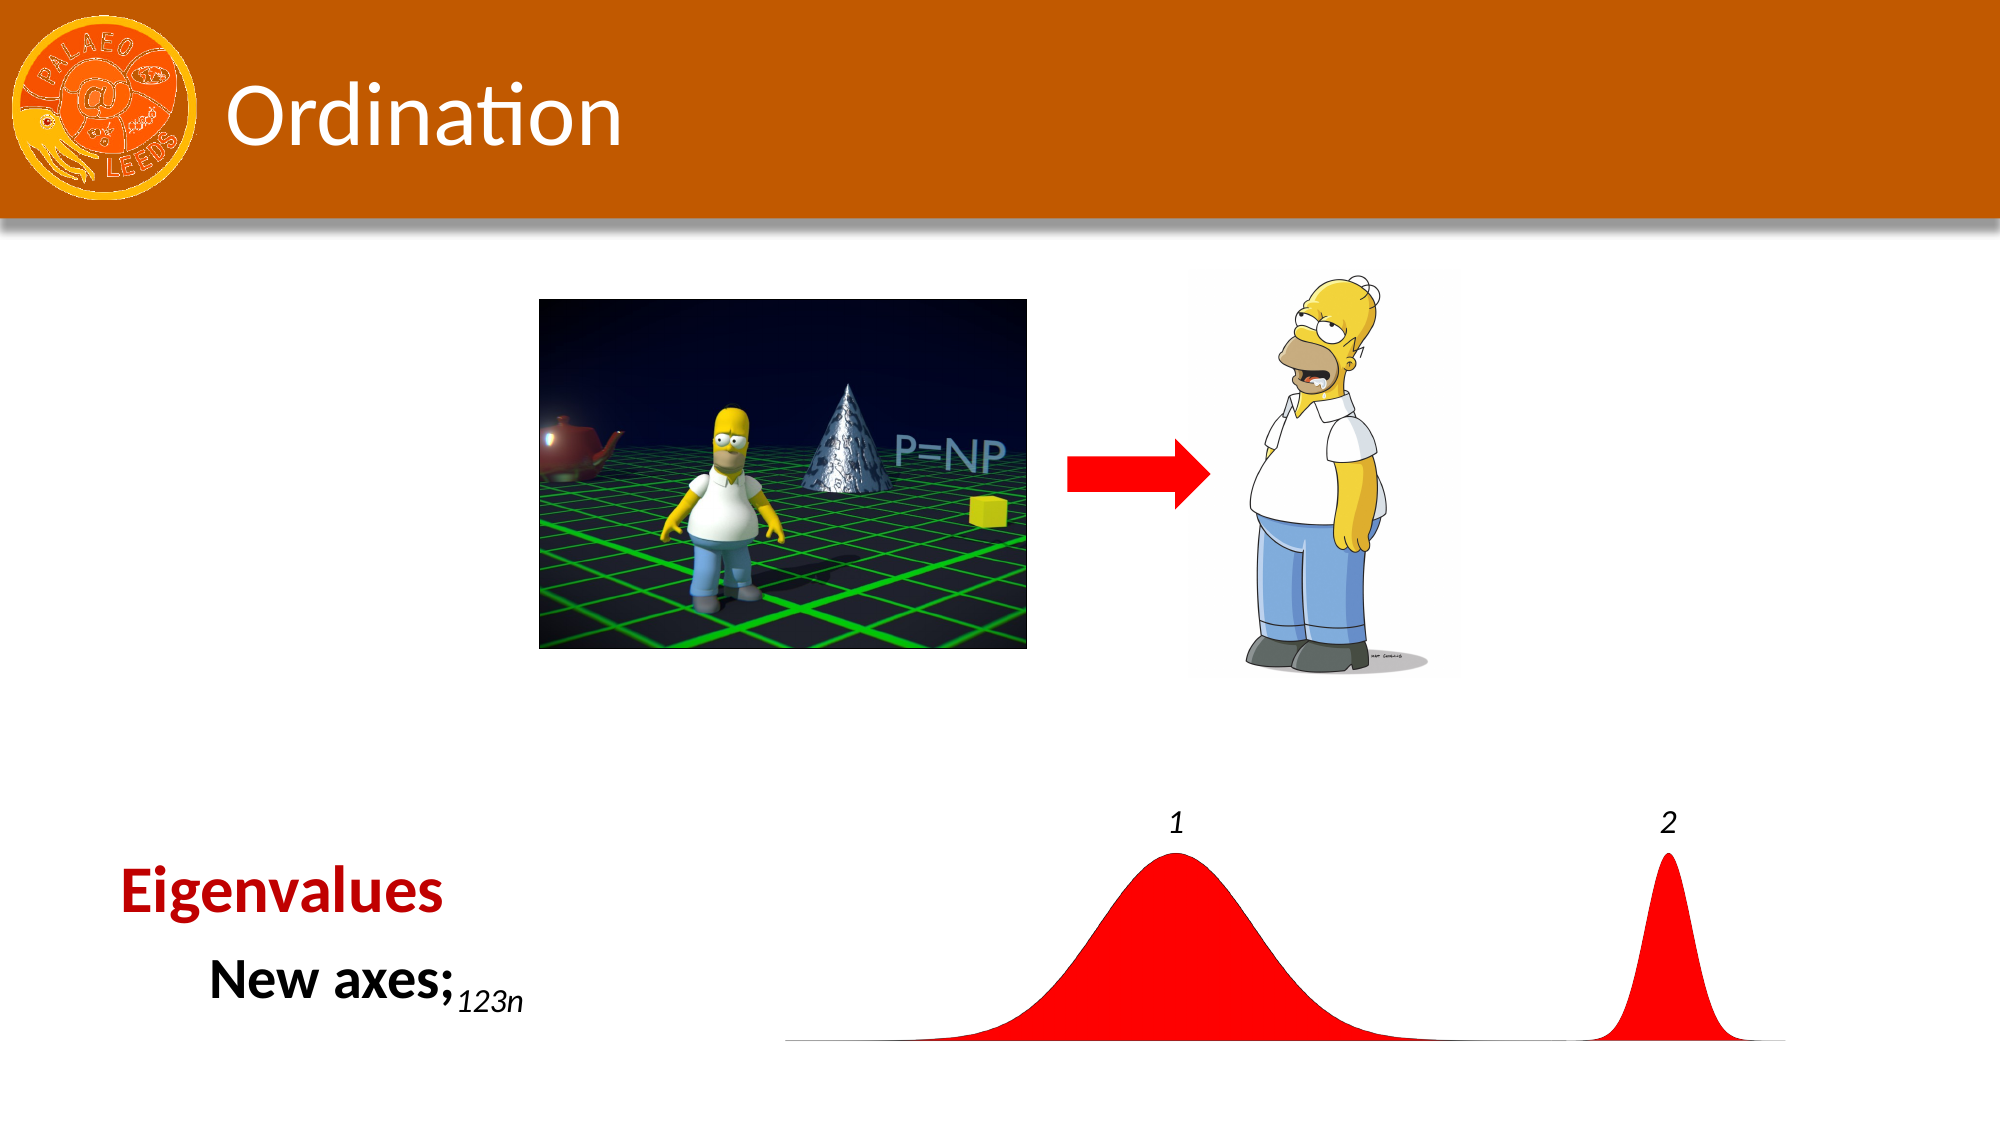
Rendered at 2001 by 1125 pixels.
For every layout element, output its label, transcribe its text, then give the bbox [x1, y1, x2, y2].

picture [11, 15, 197, 200]
picture [780, 849, 1787, 1045]
text_box [0, 0, 2000, 219]
text_box Eigenvalues [105, 838, 460, 933]
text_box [539, 269, 1461, 678]
text_box Ordination [210, 17, 2000, 201]
